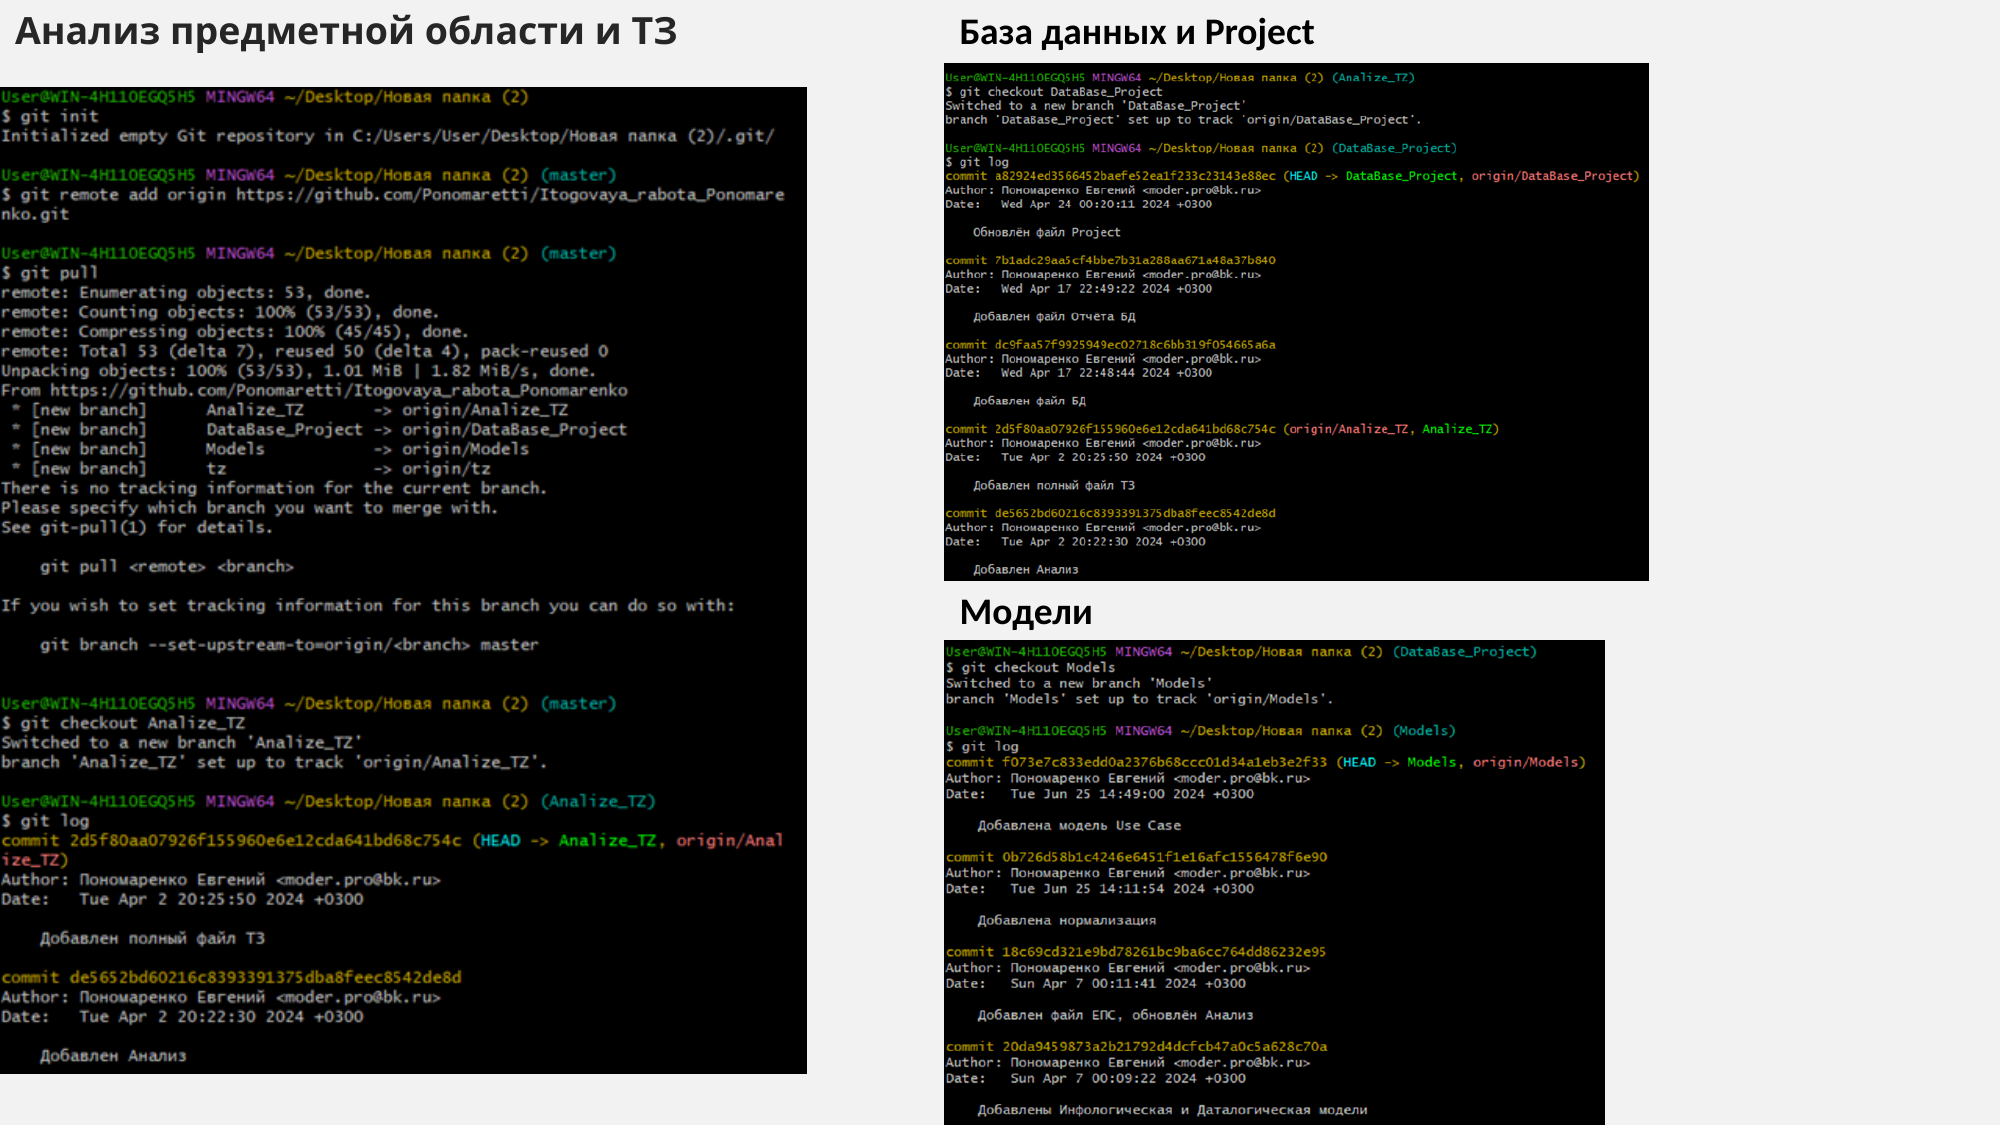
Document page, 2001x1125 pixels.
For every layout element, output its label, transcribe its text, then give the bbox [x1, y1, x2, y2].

text_box База данных и Project [944, 0, 1395, 60]
picture [944, 640, 1605, 1125]
picture [944, 63, 1649, 581]
text_box Модели [944, 581, 1395, 640]
list Анализ предметной области и ТЗ [0, 0, 1001, 1125]
picture [0, 87, 807, 1074]
